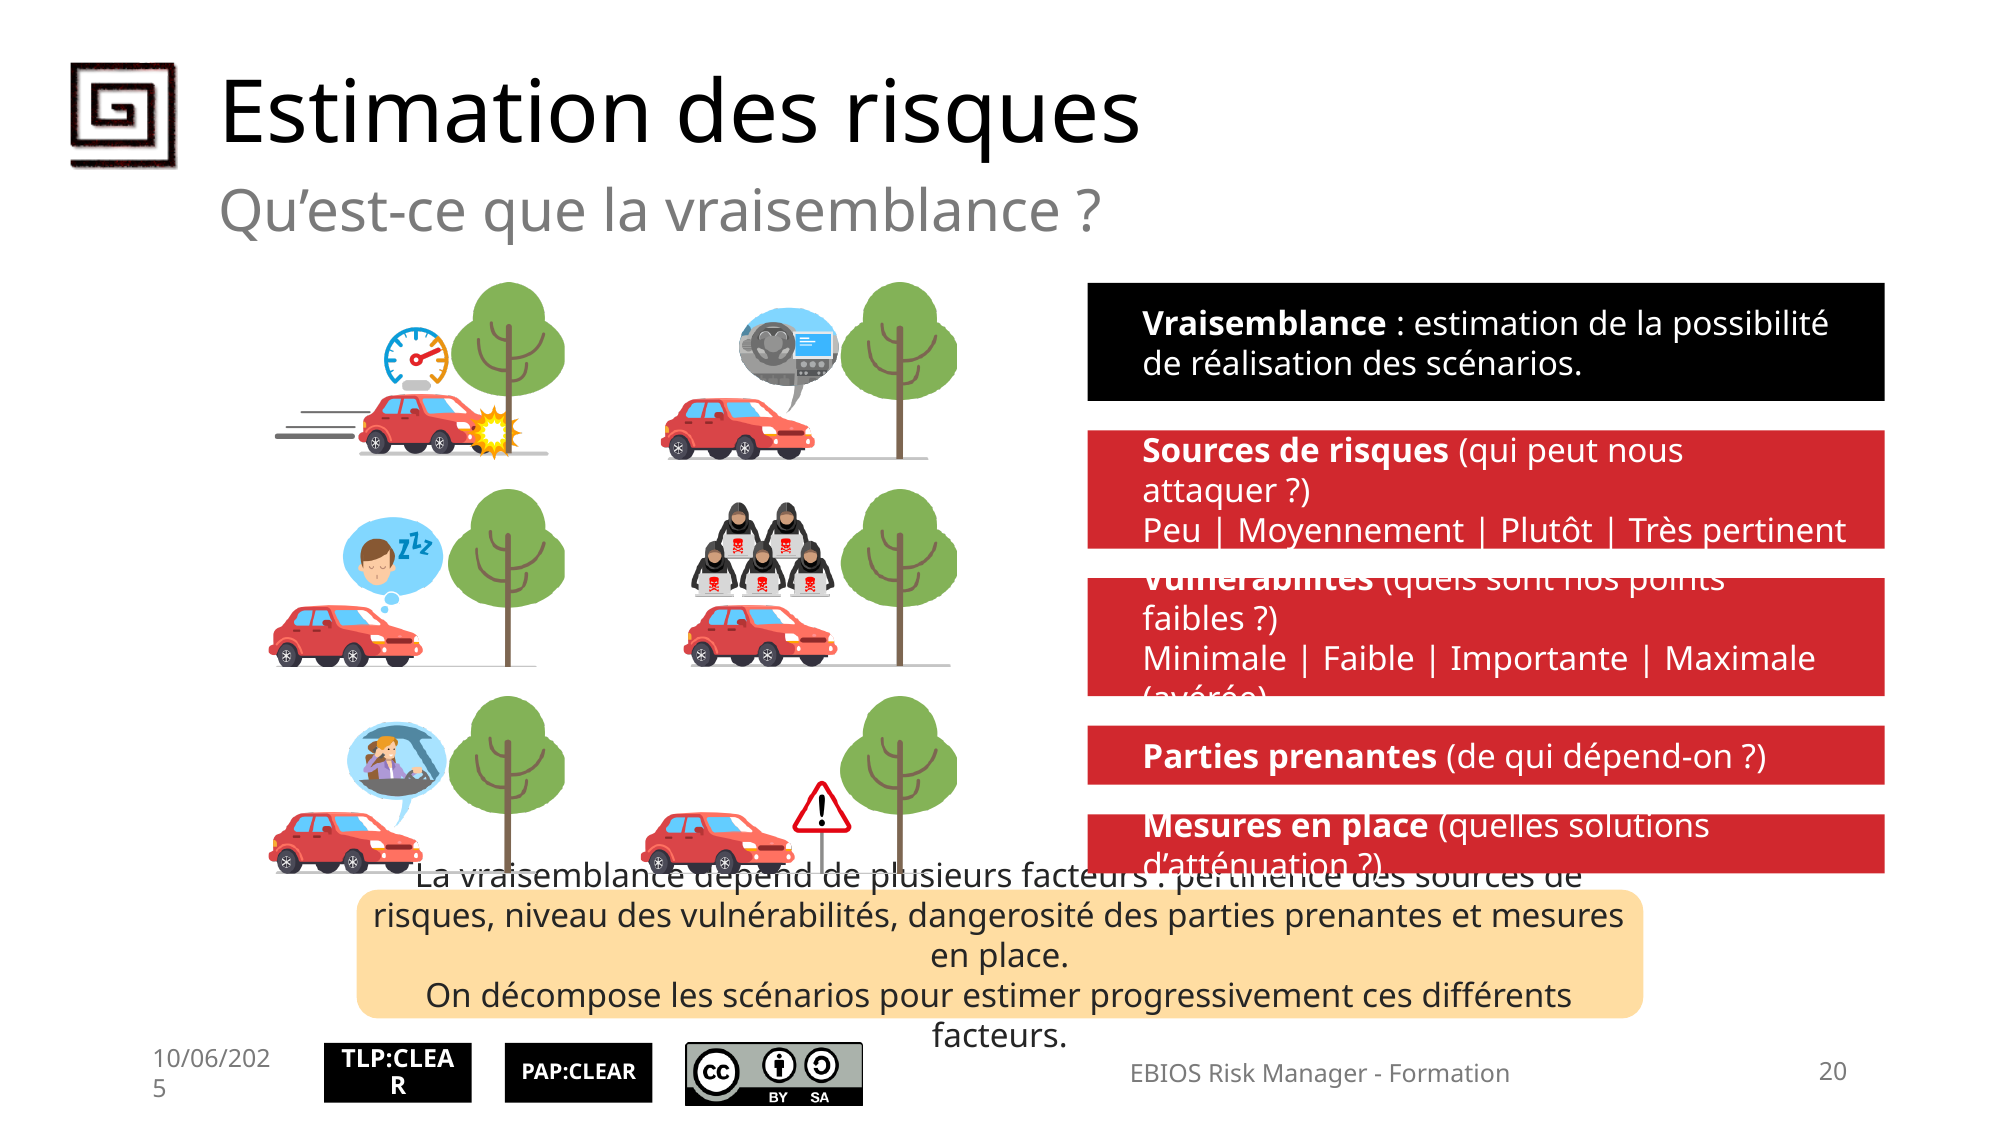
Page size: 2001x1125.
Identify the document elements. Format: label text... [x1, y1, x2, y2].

slide_number 20 [1771, 1042, 1863, 1103]
picture [682, 488, 958, 668]
text_box Vulnérabilités (quels sont nos points faibles ?) Minimale | Faible | Importante | Maximale (avérée) [1087, 578, 1885, 697]
footer EBIOS Risk Manager - Formation [895, 1042, 1746, 1103]
text_box Mesures en place (quelles solutions d’atténuation ?) [1087, 814, 1885, 874]
picture [685, 1042, 863, 1106]
text_box La vraisemblance dépend de plusieurs facteurs : pertinence des sources de risques, niveau des vulnérabilités, dangerosité des parties prenantes et mesures en place. On décompose les scénarios pour estimer progressivement ces différents facteurs. [356, 889, 1644, 1019]
title Estimation des risques [203, 59, 1863, 170]
text_box Vraisemblance : estimation de la possibilité de réalisation des scénarios. [1087, 282, 1885, 401]
picture [67, 59, 178, 170]
list Qu’est-ce que la vraisemblance ? [203, 174, 1863, 255]
text_box Parties prenantes (de qui dépend-on ?) [1087, 725, 1885, 785]
text_box Sources de risques (qui peut nous attaquer ?) Peu | Moyennement | Plutôt | Très pertinent [1087, 430, 1885, 549]
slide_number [137, 1042, 291, 1103]
picture [267, 488, 566, 668]
picture [274, 282, 566, 461]
picture [640, 695, 958, 874]
picture [660, 282, 958, 461]
picture [268, 695, 566, 874]
